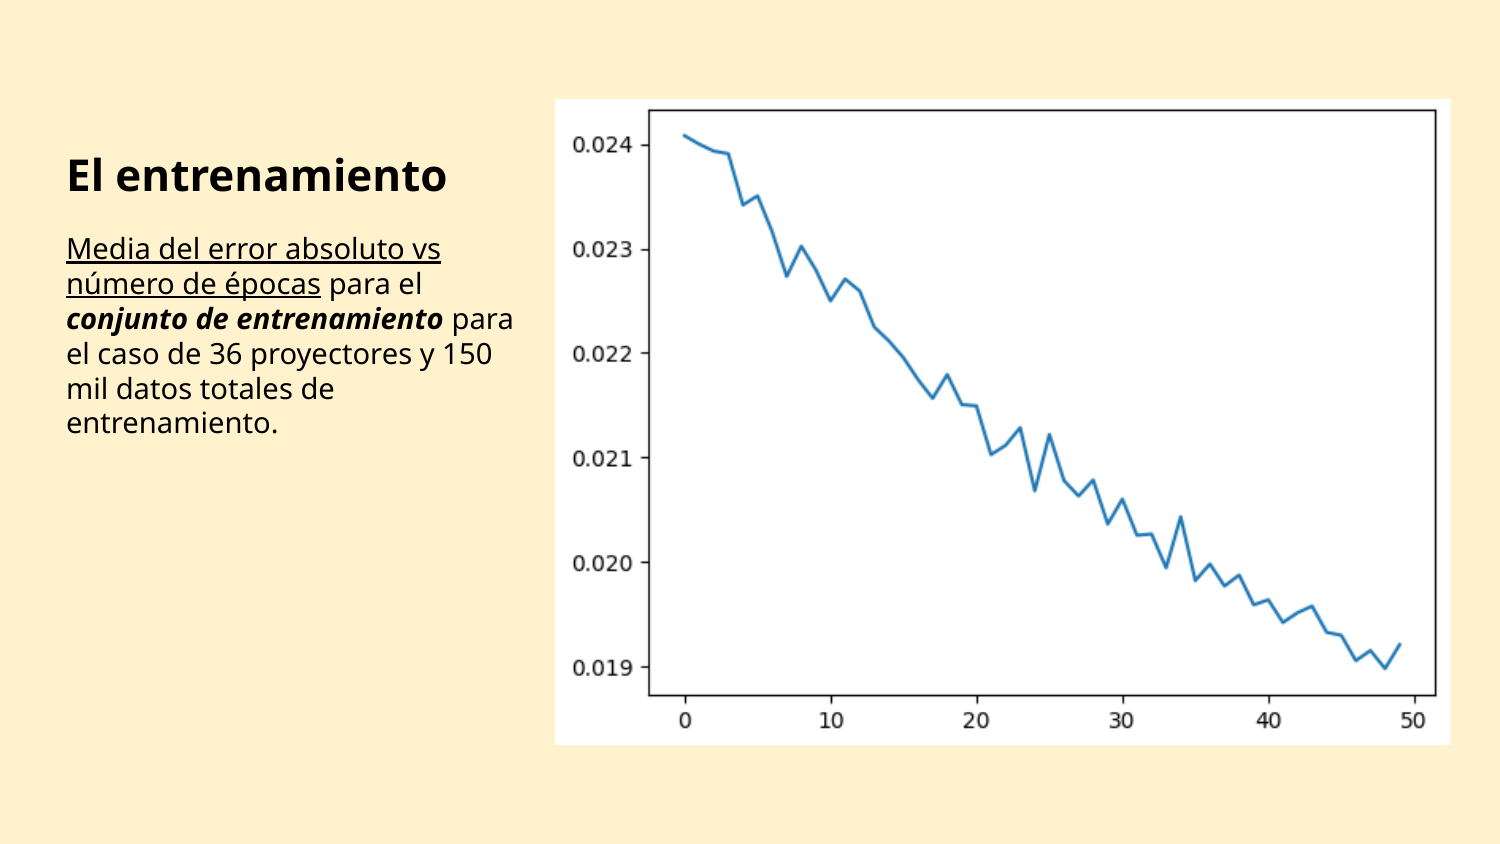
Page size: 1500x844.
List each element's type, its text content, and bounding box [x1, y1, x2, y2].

title El entrenamiento [51, 91, 512, 215]
text_box Media del error absoluto vs número de épocas para el conjunto de entrenamiento para el caso de 36 proyectores y 150 mil datos totales de entrenamiento. [51, 215, 541, 455]
picture [555, 98, 1451, 745]
